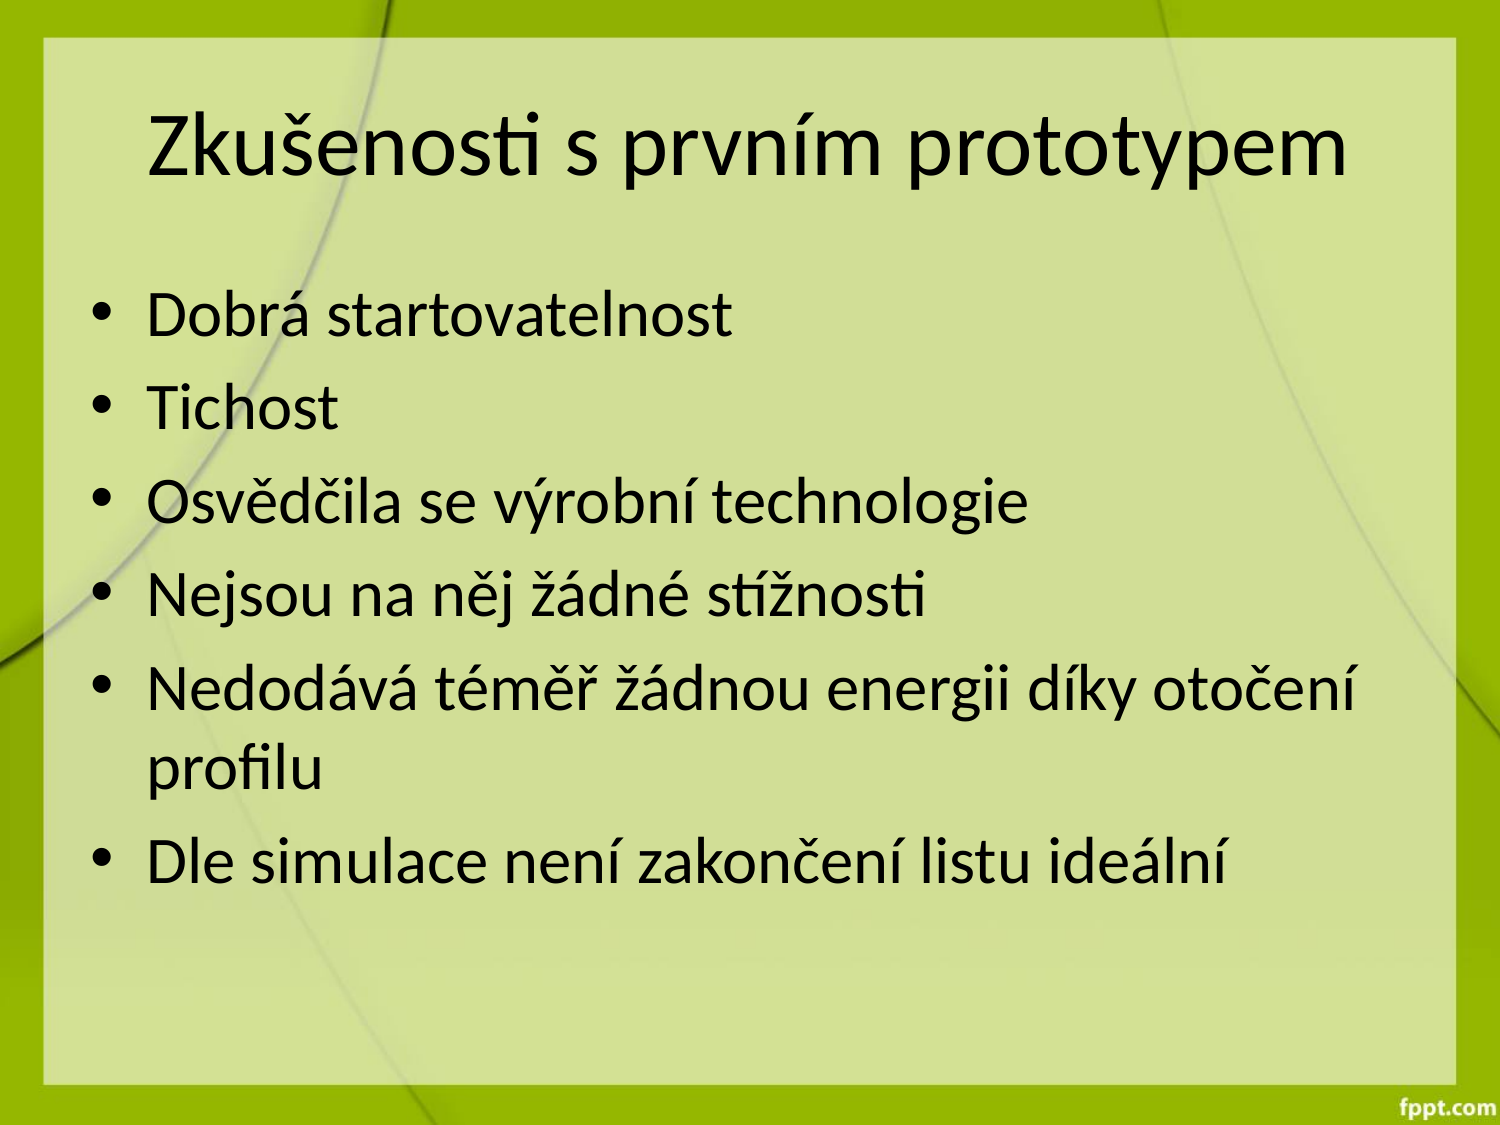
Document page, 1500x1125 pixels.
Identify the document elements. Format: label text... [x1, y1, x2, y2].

title Zkušenosti s prvním prototypem [75, 45, 1425, 233]
list Dobrá startovatelnost Tichost Osvědčila se výrobní technologie Nejsou na něj žádné stížnosti Nedodává téměř žádnou energii díky otočení profilu Dle simulace není zakončení listu ideální [75, 262, 1425, 1005]
picture [0, 0, 1500, 1125]
